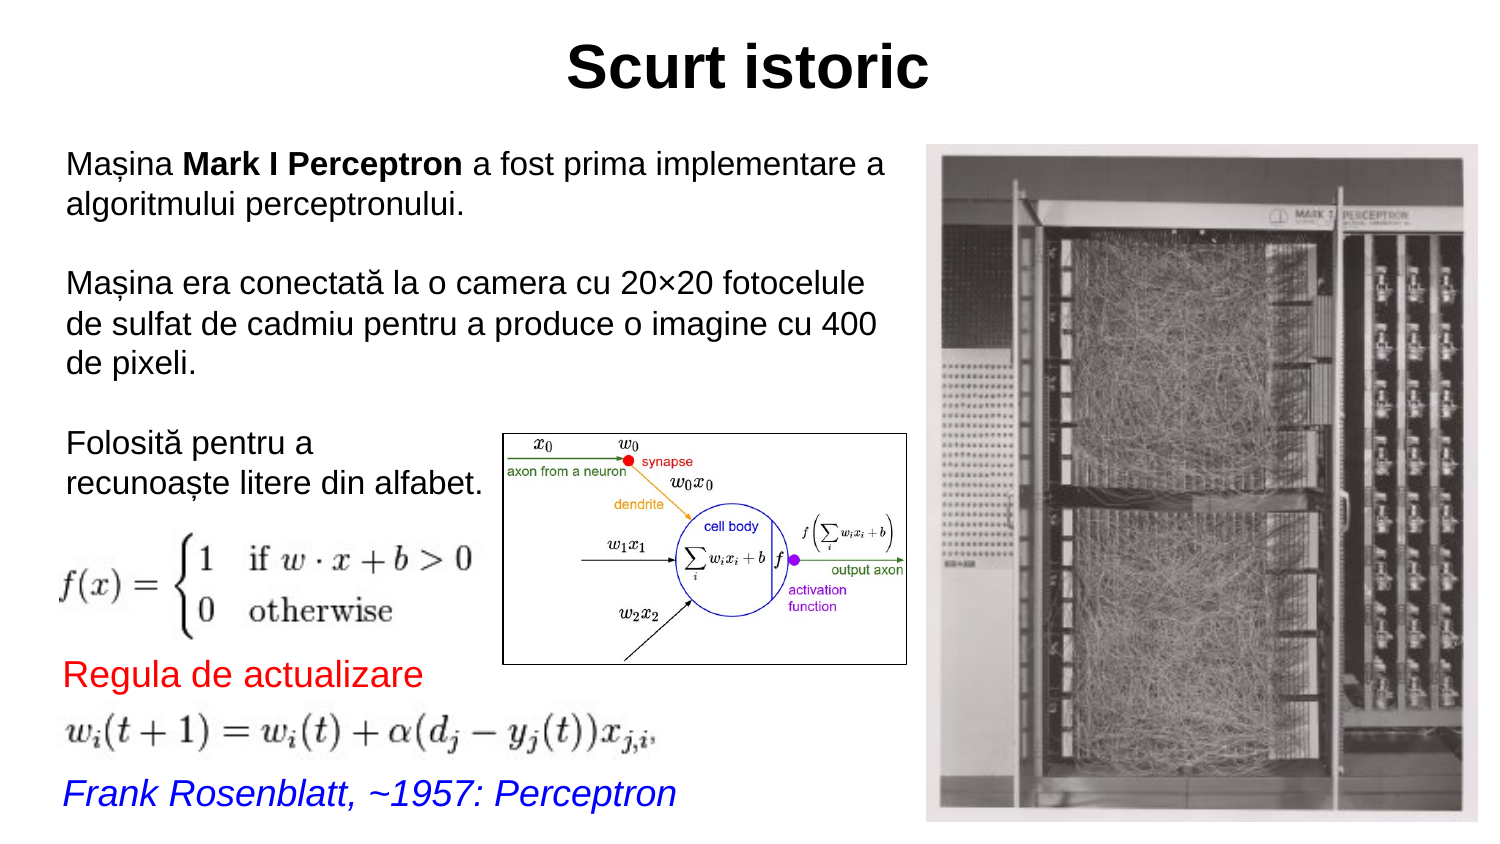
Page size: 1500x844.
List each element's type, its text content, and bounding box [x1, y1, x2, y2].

picture [56, 699, 659, 761]
picture [926, 143, 1478, 822]
picture [503, 434, 907, 665]
picture [59, 528, 483, 645]
text_box Scurt istoric [20, 11, 1478, 130]
text_box Regula de actualizare [47, 635, 468, 703]
text_box Frank Rosenblatt, ~1957: Perceptron [47, 753, 921, 819]
text_box Mașina Mark I Perceptron a fost prima implementare a algoritmului perceptronului. Mașina era conectată la o camera cu 20×20 fotocelule de sulfat de cadmiu pentru a produce o imagine cu 400 de pixeli. Folosită pentru a recunoaște litere din alfabet. [50, 126, 922, 634]
